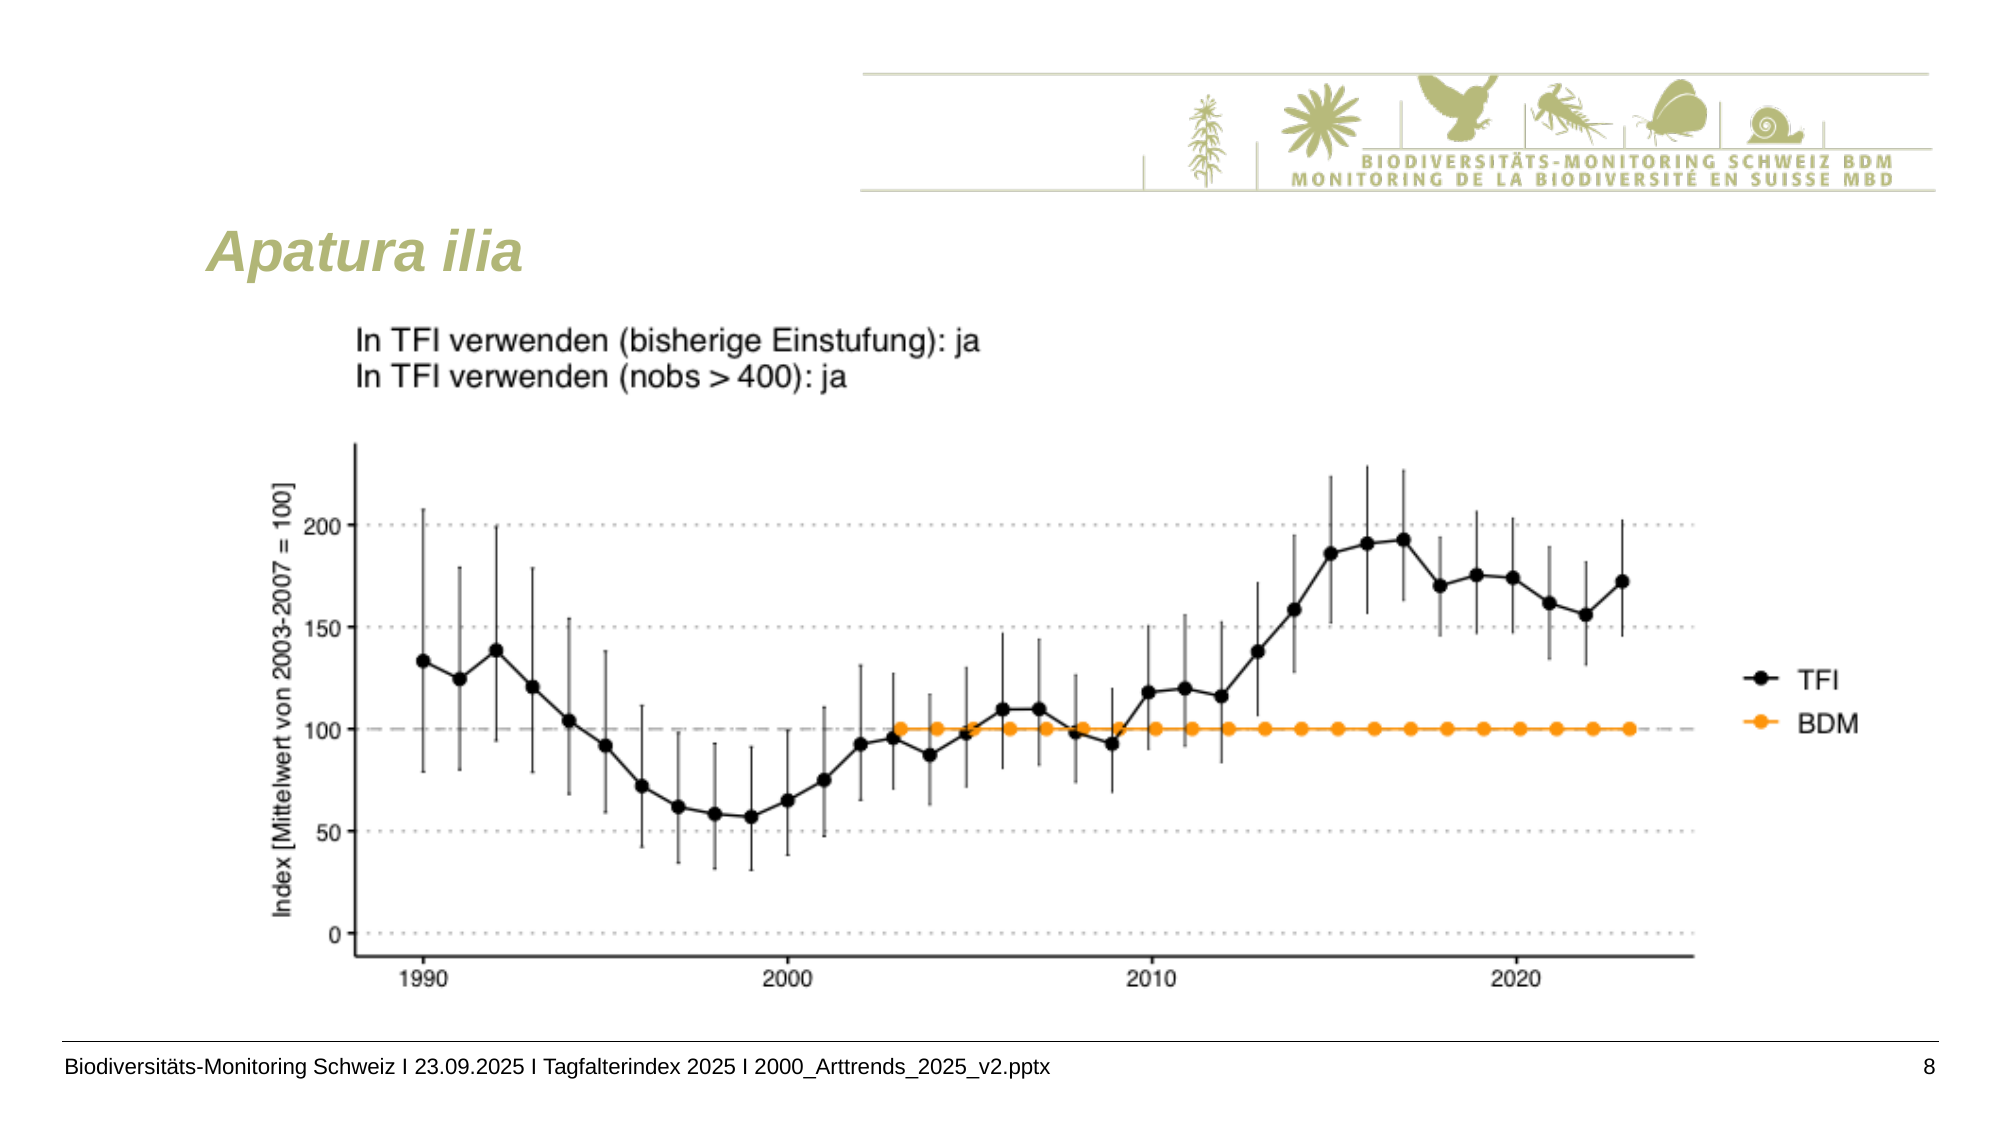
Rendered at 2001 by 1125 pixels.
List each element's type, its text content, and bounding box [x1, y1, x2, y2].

picture [258, 312, 1890, 1038]
title Apatura ilia [206, 213, 1941, 301]
footer Biodiversitäts-Monitoring Schweiz I 23.09.2025 I Tagfalterindex 2025 I 2000_Arttrends_2025_v2.pptx [64, 1052, 1287, 1080]
